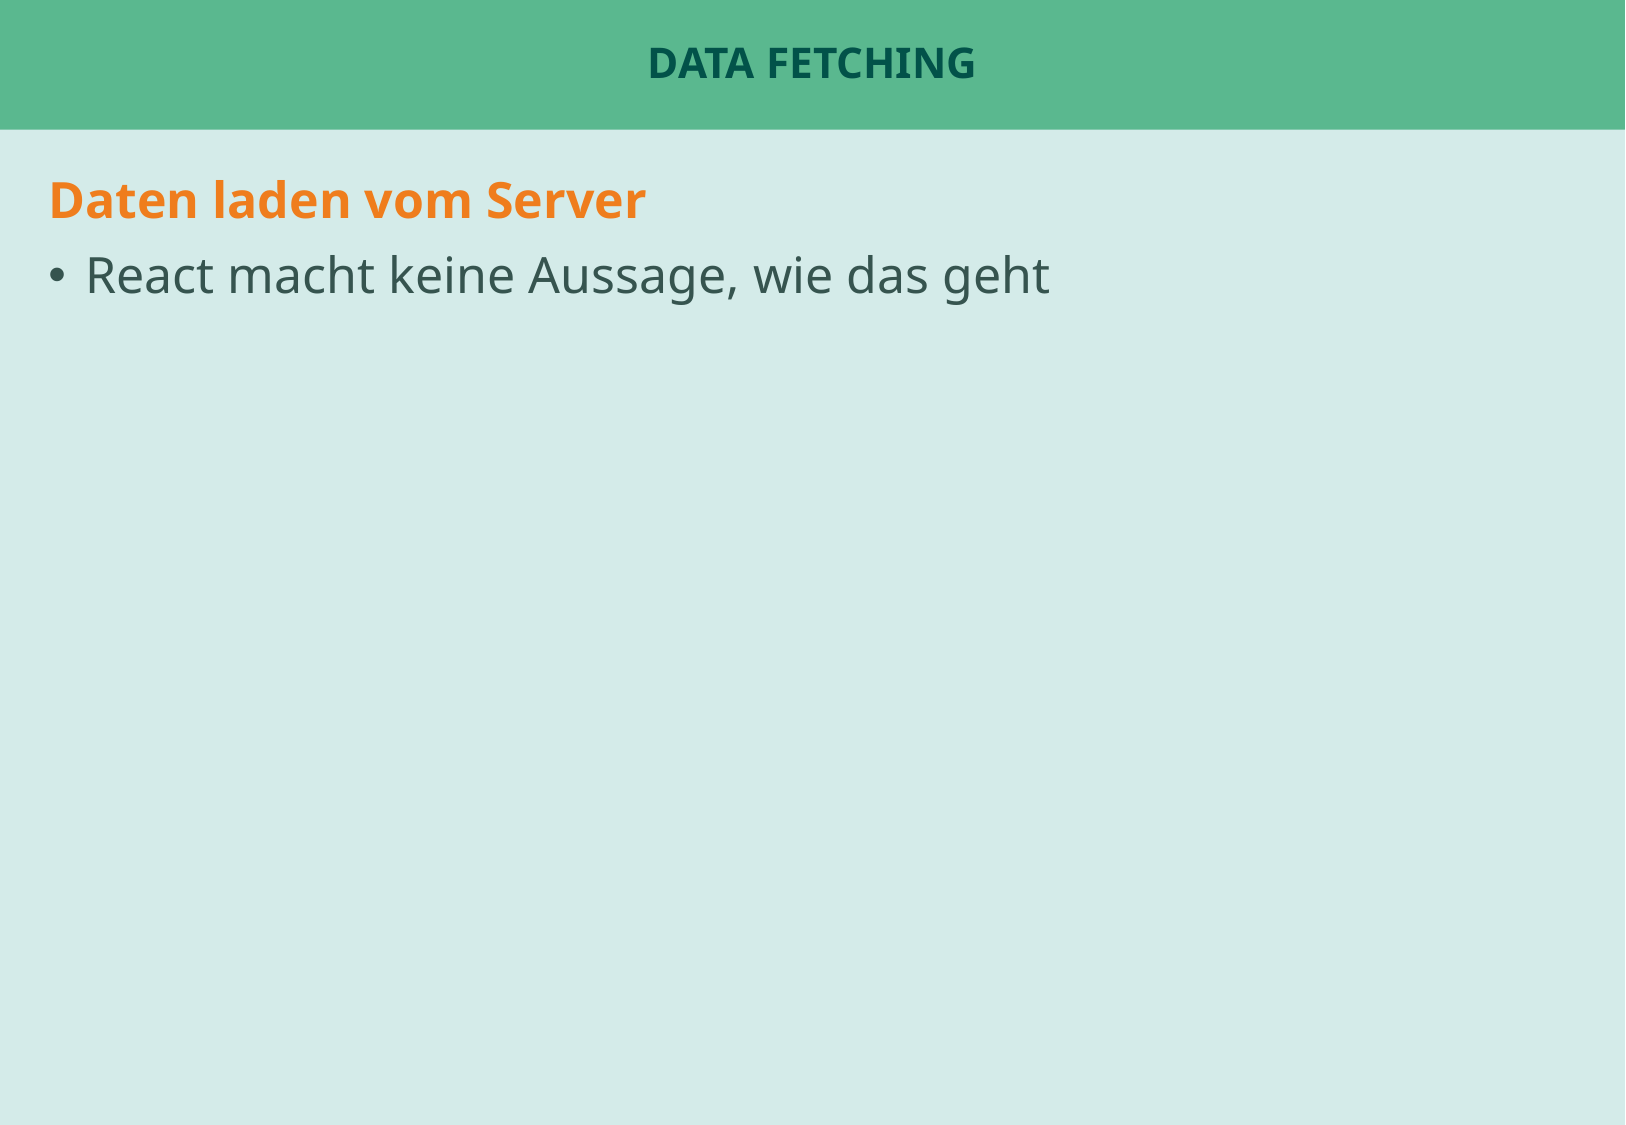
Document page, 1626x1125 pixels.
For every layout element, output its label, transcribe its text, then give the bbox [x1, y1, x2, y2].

title Data Fetching [0, 0, 1625, 130]
list Daten laden vom Server React macht keine Aussage, wie das geht [33, 168, 1592, 1043]
